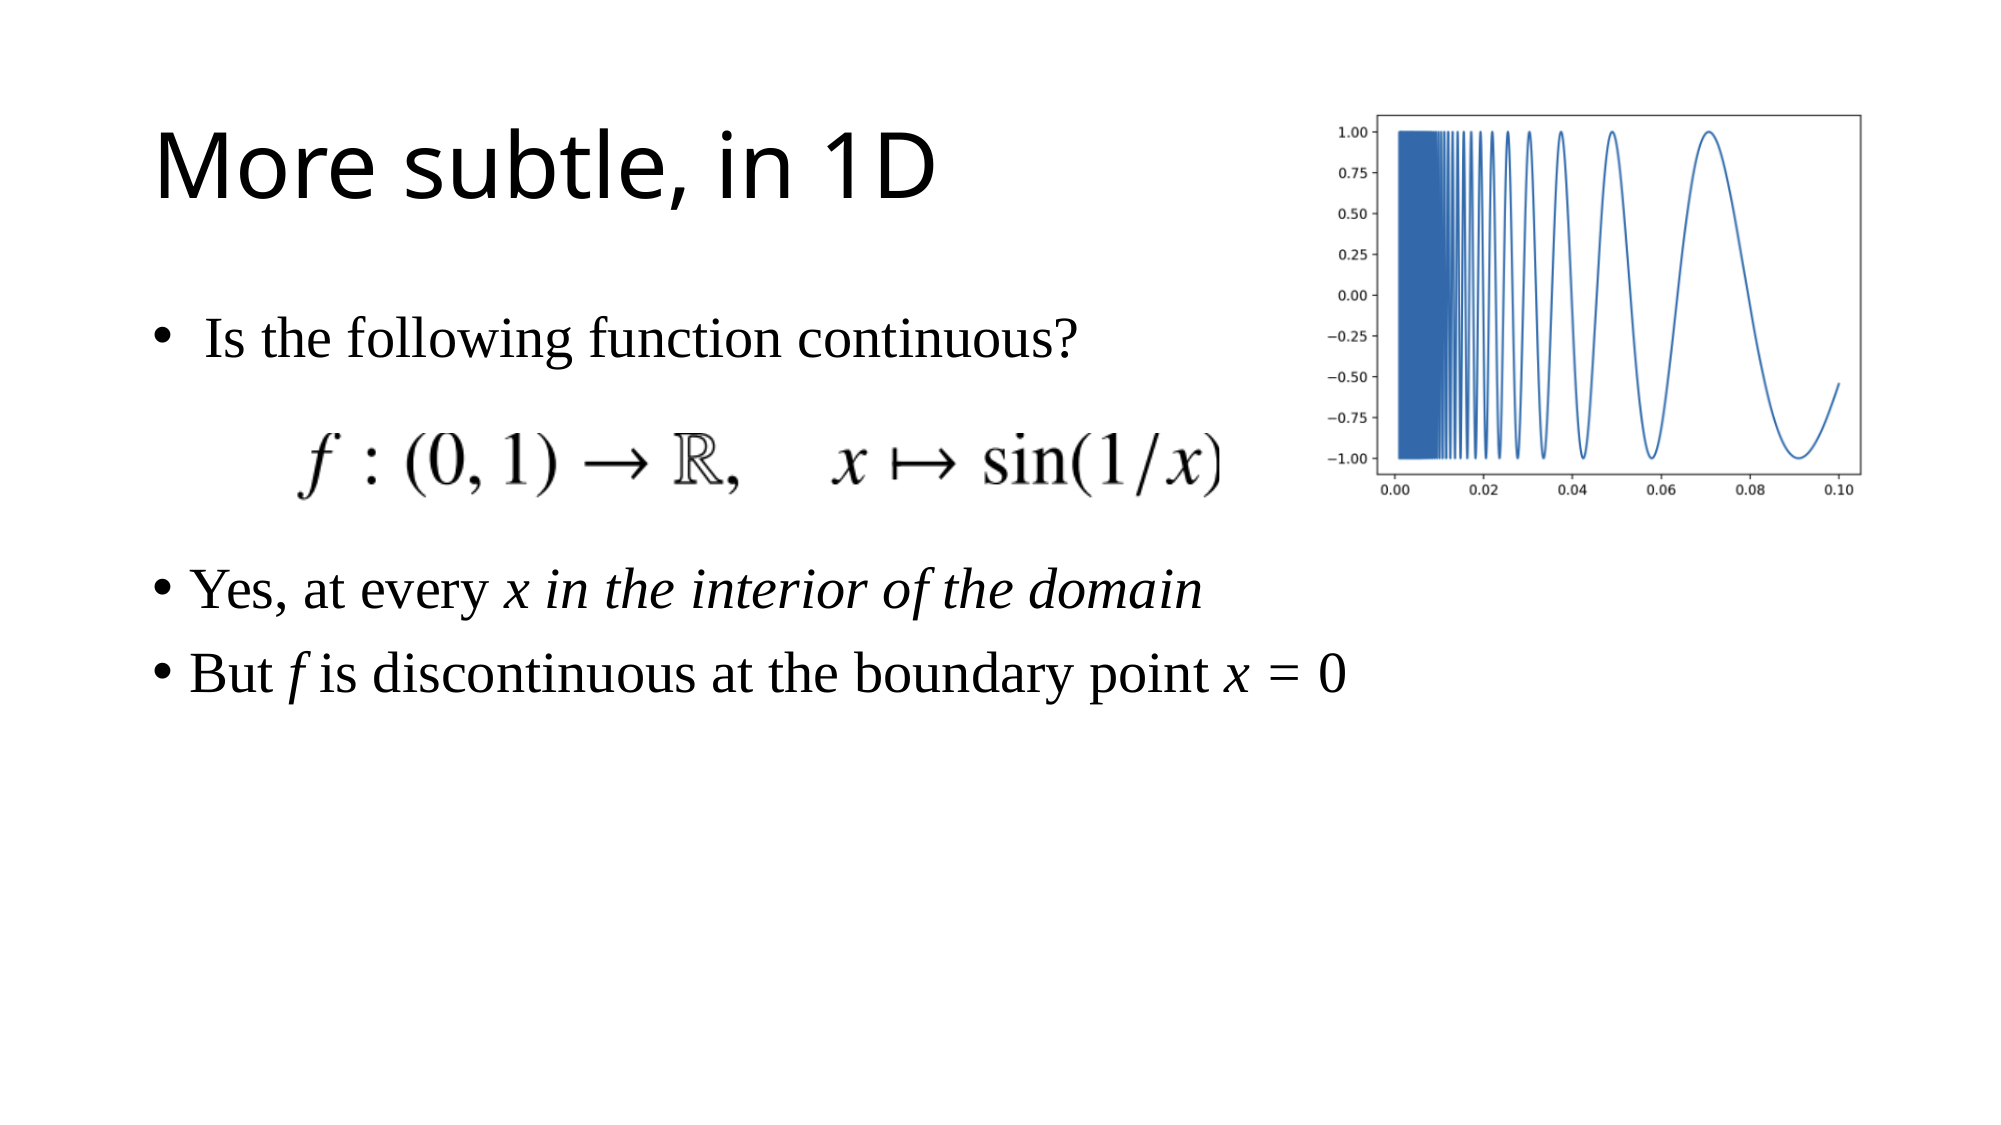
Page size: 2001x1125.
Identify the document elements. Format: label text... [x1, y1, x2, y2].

list Is the following function continuous? Yes, at every x in the interior of the domain But f is discontinuous at the boundary point x = 0 [137, 299, 1863, 1014]
title More subtle, in 1D [137, 59, 1863, 278]
picture [296, 433, 1220, 503]
picture [1315, 94, 1895, 503]
